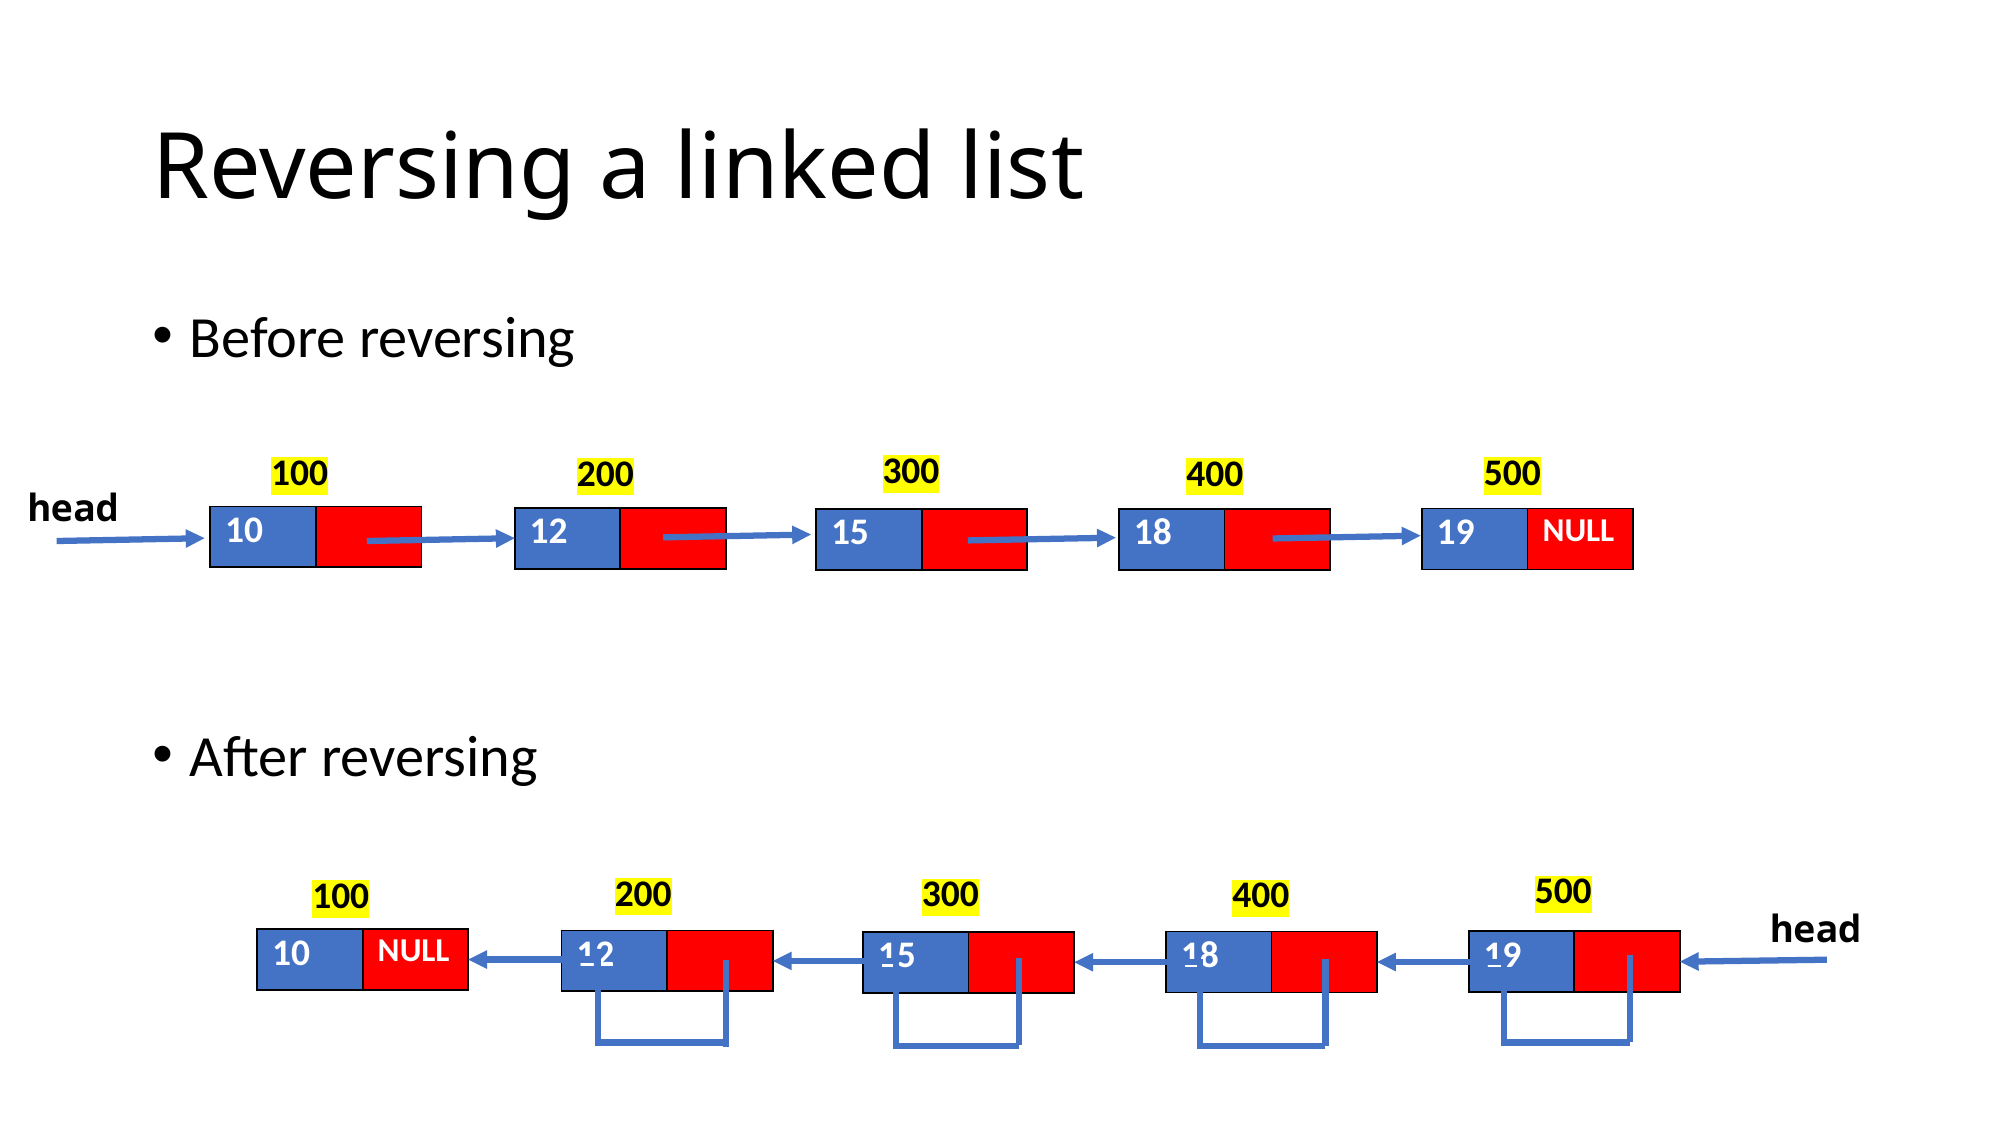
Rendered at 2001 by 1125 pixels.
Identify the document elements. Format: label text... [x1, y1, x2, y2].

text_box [663, 534, 811, 538]
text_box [468, 959, 726, 1043]
table_header 18 [1120, 510, 1224, 569]
table_header [969, 933, 1073, 992]
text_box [967, 537, 1116, 541]
table_header 12 [562, 931, 666, 959]
list Before reversing After reversing [137, 299, 1863, 1014]
table_header [1575, 932, 1679, 991]
text_box head [1755, 897, 1977, 958]
text_box 100 [297, 863, 519, 924]
table_header [1272, 932, 1376, 992]
text_box head [13, 476, 235, 537]
table_header [317, 507, 421, 566]
text_box 100 [256, 440, 478, 500]
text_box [1074, 962, 1326, 1047]
table_header NULL [1528, 509, 1632, 569]
table_header [1225, 510, 1329, 569]
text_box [1272, 535, 1421, 539]
title Reversing a linked list [137, 59, 1863, 278]
text_box 300 [907, 862, 1129, 922]
table_header 19 [1470, 932, 1573, 961]
table_header 12 [516, 509, 619, 568]
table_header 10 [211, 507, 315, 566]
table_header [668, 931, 772, 990]
table_header NULL [364, 930, 467, 989]
table_header [621, 509, 725, 568]
table_header 10 [258, 930, 362, 989]
table_header [923, 510, 1026, 569]
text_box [772, 960, 1020, 1047]
text_box 200 [599, 861, 822, 921]
table_header 15 [864, 933, 968, 960]
table_header 19 [1423, 509, 1527, 569]
text_box 500 [1469, 440, 1691, 500]
text_box 400 [1171, 441, 1393, 501]
text_box 400 [1217, 862, 1439, 923]
table_header 15 [817, 510, 921, 569]
text_box 300 [867, 438, 1089, 499]
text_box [1377, 961, 1631, 1043]
text_box 500 [1520, 858, 1742, 919]
table_header 18 [1167, 932, 1271, 962]
text_box 200 [562, 441, 784, 501]
